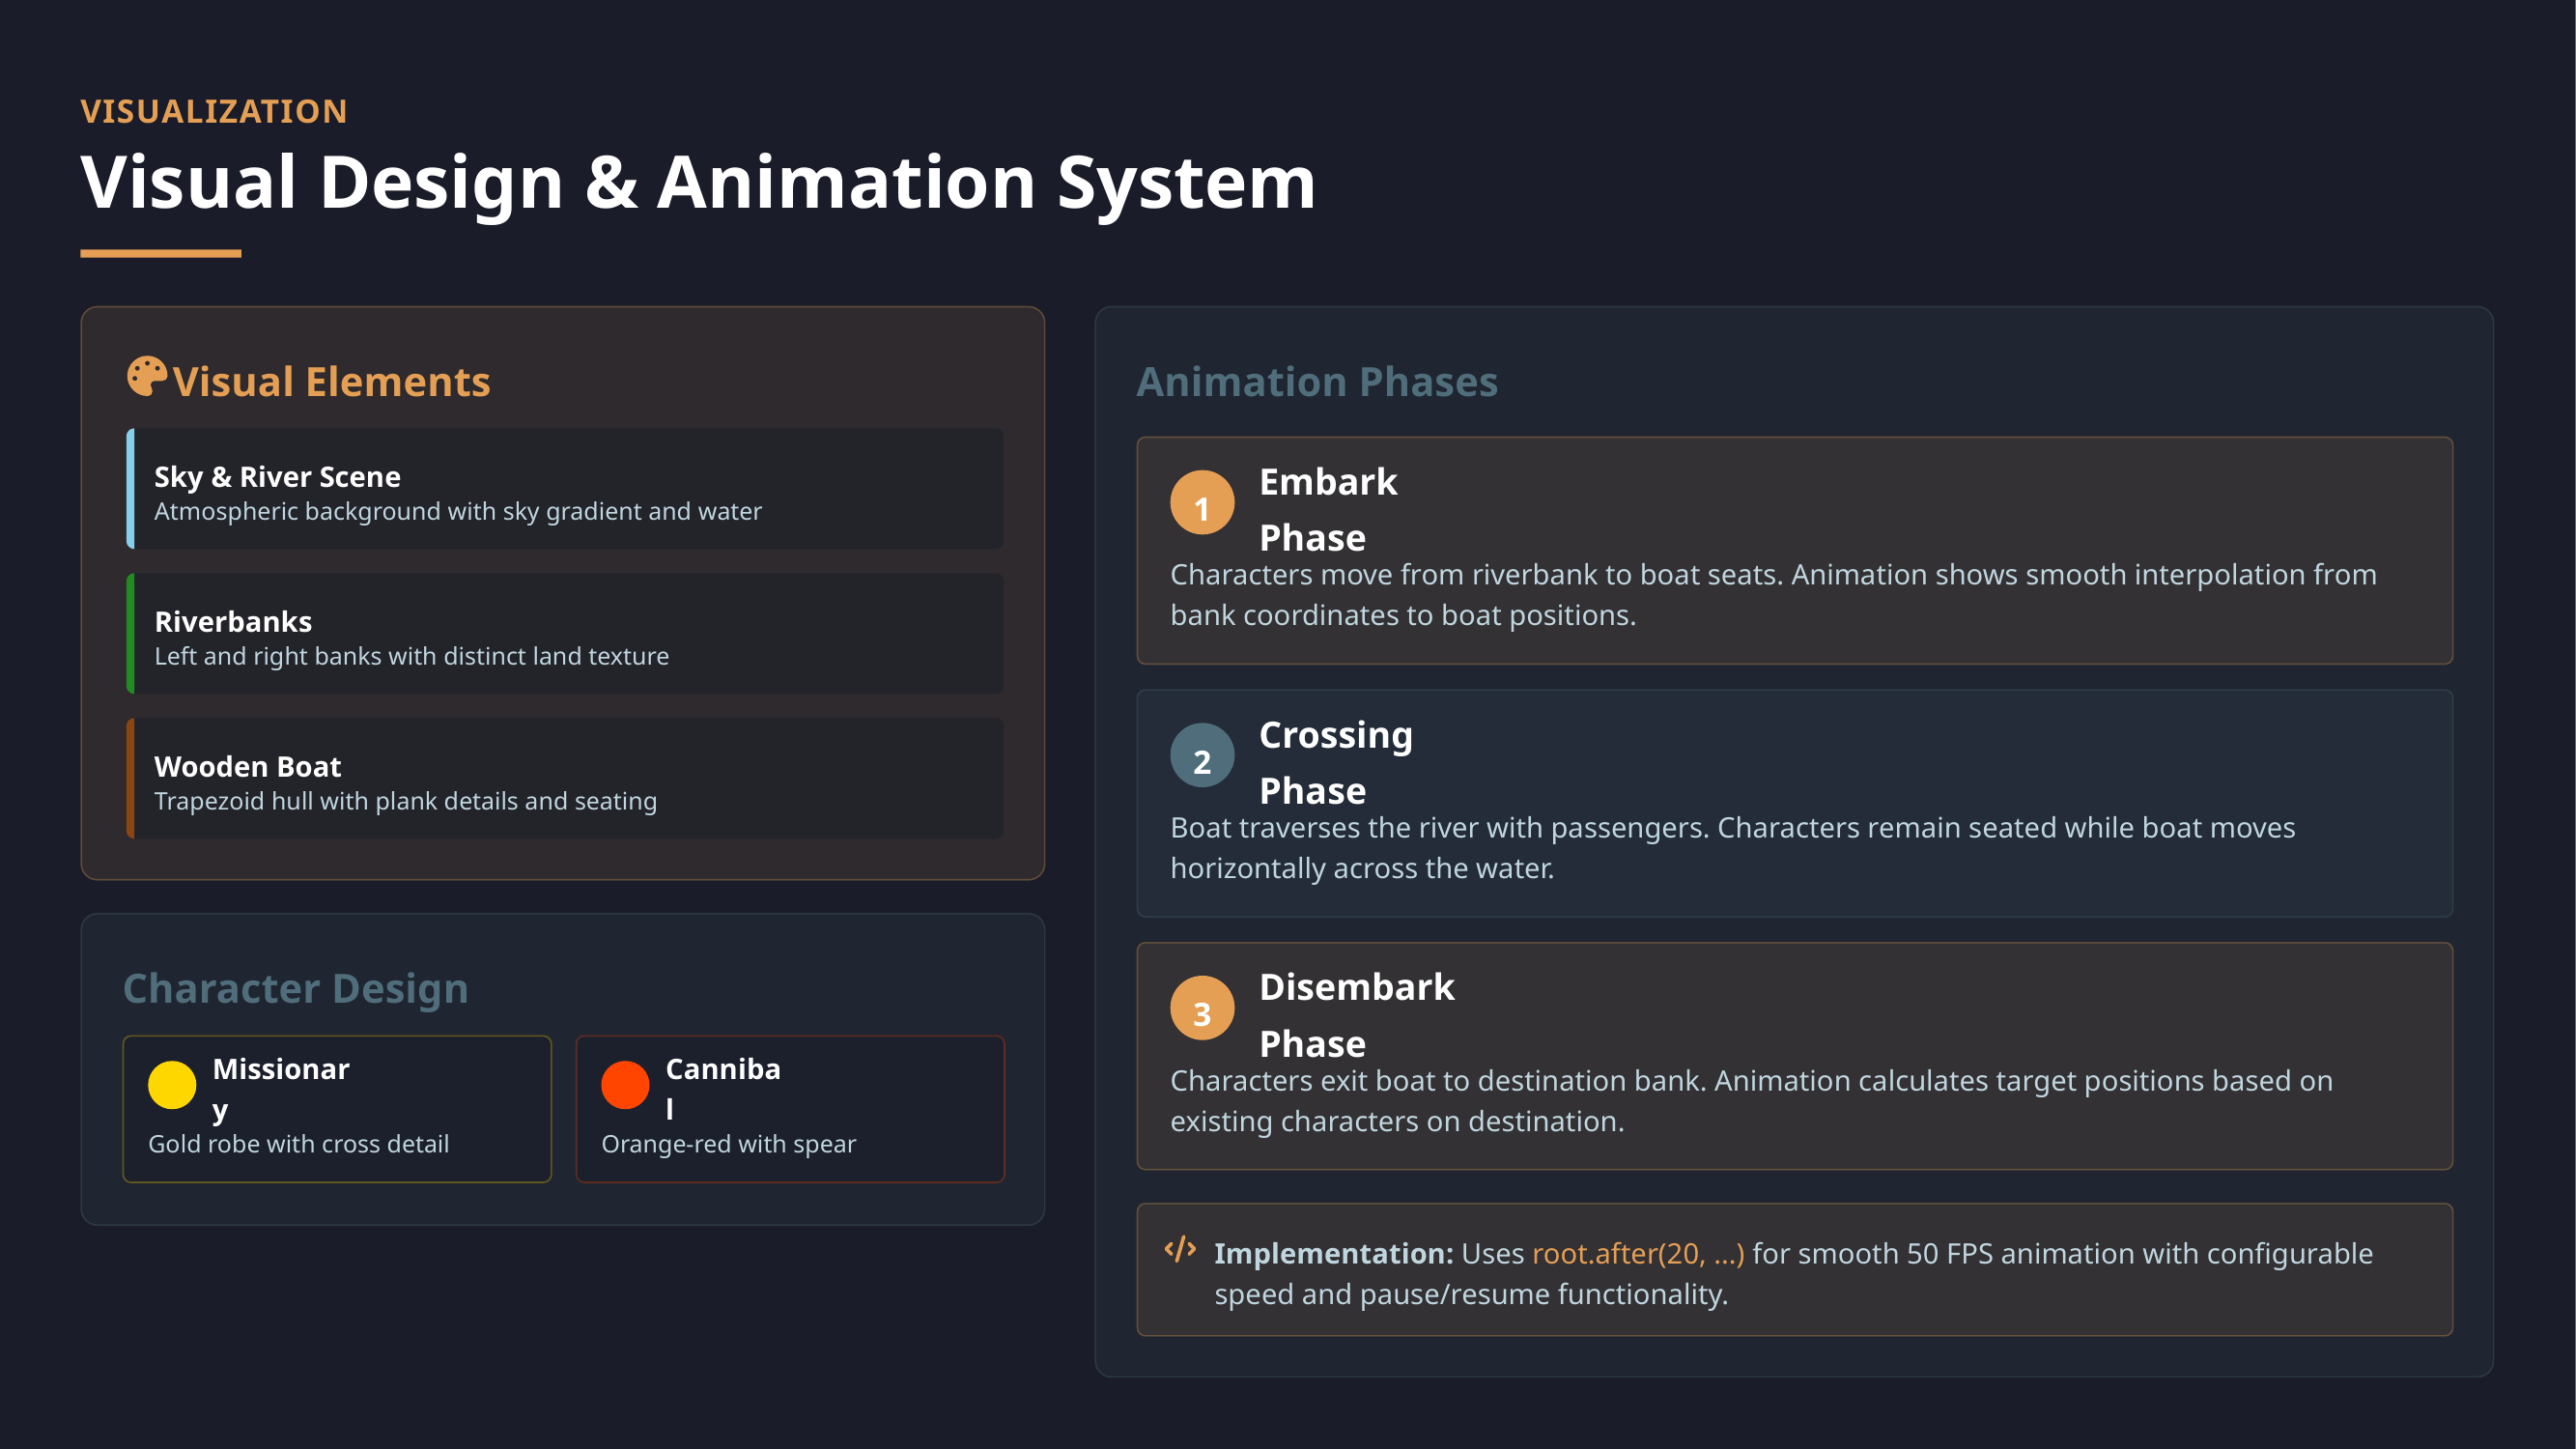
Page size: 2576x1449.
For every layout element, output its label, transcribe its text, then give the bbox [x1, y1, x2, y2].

text_box Boat traverses the river with passengers. Characters remain seated while boat moves horizontally across the water. [1170, 803, 2434, 884]
text_box Animation Phases [1136, 347, 2473, 405]
text_box Sky & River Scene [154, 452, 994, 493]
text_box 2 [1162, 723, 1243, 787]
text_box VISUALIZATION [80, 80, 2511, 129]
text_box Disembark Phase [1259, 980, 1555, 1037]
text_box 1 [1162, 469, 1243, 535]
text_box Character Design [122, 954, 1024, 1011]
text_box [1165, 1242, 1174, 1256]
text_box Cannibal [665, 1065, 787, 1106]
text_box Crossing Phase [1259, 726, 1525, 783]
text_box [601, 1061, 650, 1110]
text_box [148, 1061, 197, 1110]
text_box [1095, 306, 2494, 1378]
text_box Visual Elements [172, 347, 1024, 405]
text_box [81, 306, 1045, 880]
text_box [1137, 1203, 2453, 1336]
text_box Orange-red with spear [601, 1124, 992, 1158]
text_box Riverbanks [154, 597, 994, 638]
text_box Wooden Boat [154, 742, 994, 782]
text_box [135, 428, 1005, 550]
text_box Embark Phase [1259, 473, 1505, 531]
text_box [80, 249, 241, 258]
text_box [1137, 942, 2453, 1170]
text_box [126, 718, 135, 839]
text_box [123, 1036, 552, 1183]
text_box [81, 913, 1045, 1226]
text_box Missionary [212, 1065, 357, 1106]
text_box Characters exit boat to destination bank. Animation calculates target positions based on existing characters on destination. [1170, 1056, 2434, 1137]
text_box Gold robe with cross detail [148, 1124, 539, 1158]
text_box [1175, 1235, 1186, 1264]
text_box Atmospheric background with sky gradient and water [154, 492, 992, 526]
text_box [1187, 1242, 1196, 1256]
text_box [135, 573, 1005, 695]
text_box Visual Design & Animation System [80, 145, 2532, 226]
text_box Left and right banks with distinct land texture [154, 637, 992, 670]
text_box Trapezoid hull with plank details and seating [154, 781, 992, 815]
text_box [126, 573, 135, 695]
text_box [1137, 437, 2453, 665]
text_box Implementation: Uses root.after(20, ...) for smooth 50 FPS animation with configurable speed and pause/resume functionality. [1214, 1228, 2443, 1311]
text_box [126, 428, 135, 550]
text_box 3 [1162, 976, 1243, 1040]
text_box [576, 1036, 1005, 1183]
text_box [135, 718, 1005, 839]
text_box [127, 355, 168, 396]
text_box Characters move from riverbank to boat seats. Animation shows smooth interpolation from bank coordinates to boat positions. [1170, 551, 2434, 632]
text_box [1137, 690, 2453, 918]
